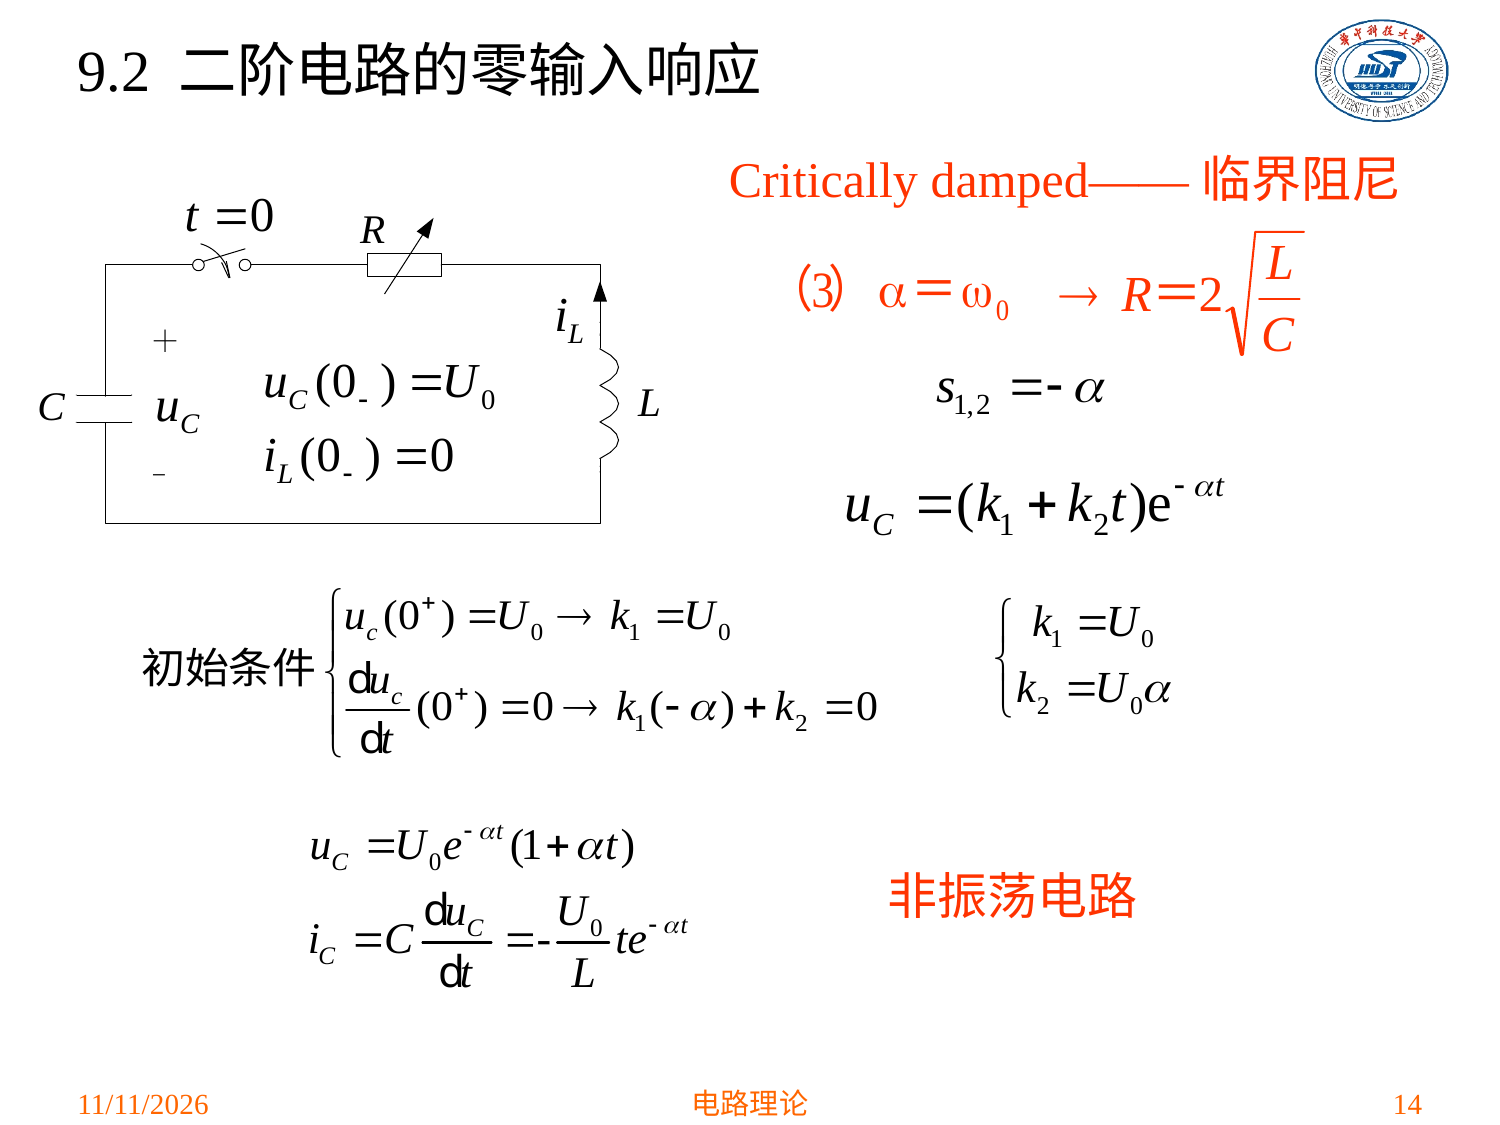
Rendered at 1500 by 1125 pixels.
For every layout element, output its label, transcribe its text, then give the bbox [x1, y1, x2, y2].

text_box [986, 588, 1183, 729]
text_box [304, 811, 644, 882]
picture [1305, 13, 1459, 125]
text_box 非振荡电路 [833, 856, 1193, 932]
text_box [788, 252, 1018, 332]
footer 电路理论 [512, 1078, 988, 1125]
title 9.2 二阶电路的零输入响应 [62, 31, 1450, 106]
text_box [927, 352, 1116, 432]
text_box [1052, 219, 1311, 366]
slide_number 14 [1125, 1078, 1438, 1125]
text_box Critically damped——临界阻尼 [702, 140, 1428, 215]
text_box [837, 461, 1236, 549]
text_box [135, 578, 884, 768]
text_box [302, 884, 697, 998]
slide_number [62, 1078, 375, 1125]
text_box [24, 187, 677, 551]
